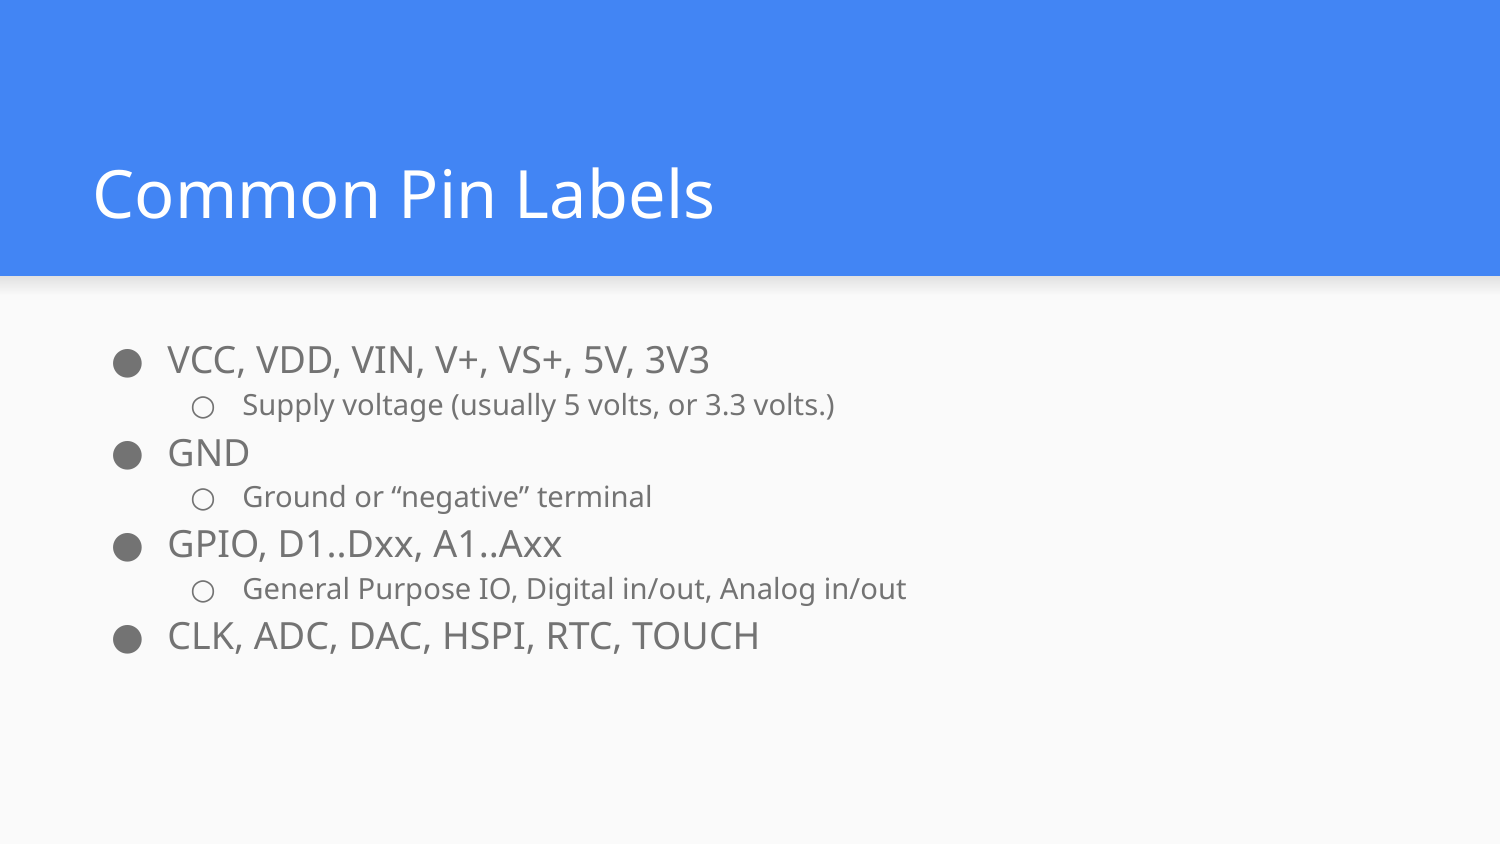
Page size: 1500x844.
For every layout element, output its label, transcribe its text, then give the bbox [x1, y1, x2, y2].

list VCC, VDD, VIN, V+, VS+, 5V, 3V3 Supply voltage (usually 5 volts, or 3.3 volts.) GND Ground or “negative” terminal GPIO, D1..Dxx, A1..Axx General Purpose IO, Digital in/out, Analog in/out CLK, ADC, DAC, HSPI, RTC, TOUCH [77, 314, 1427, 760]
title Common Pin Labels [77, 121, 1427, 248]
